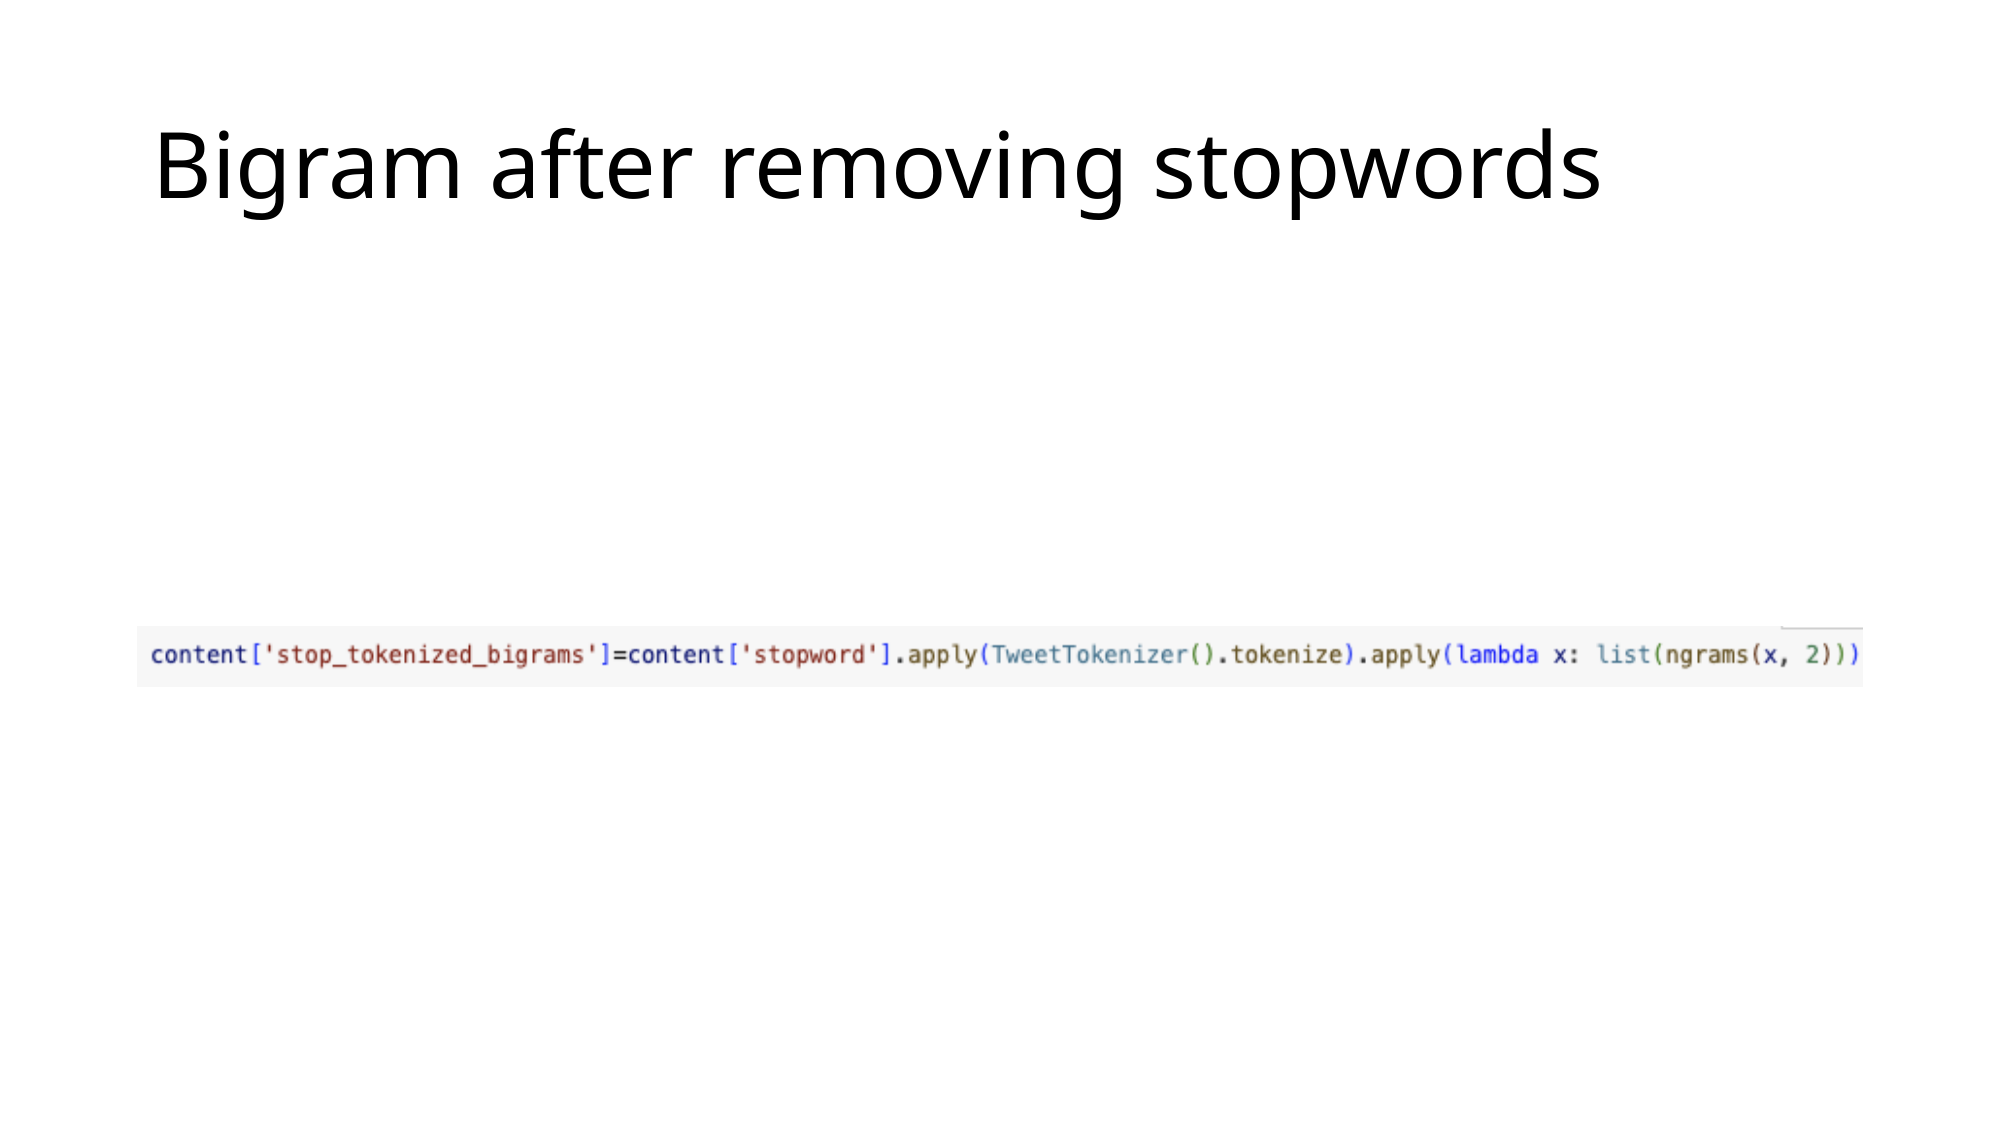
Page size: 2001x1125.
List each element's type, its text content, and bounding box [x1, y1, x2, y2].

title Bigram after removing stopwords [137, 59, 1863, 278]
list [137, 626, 1863, 687]
